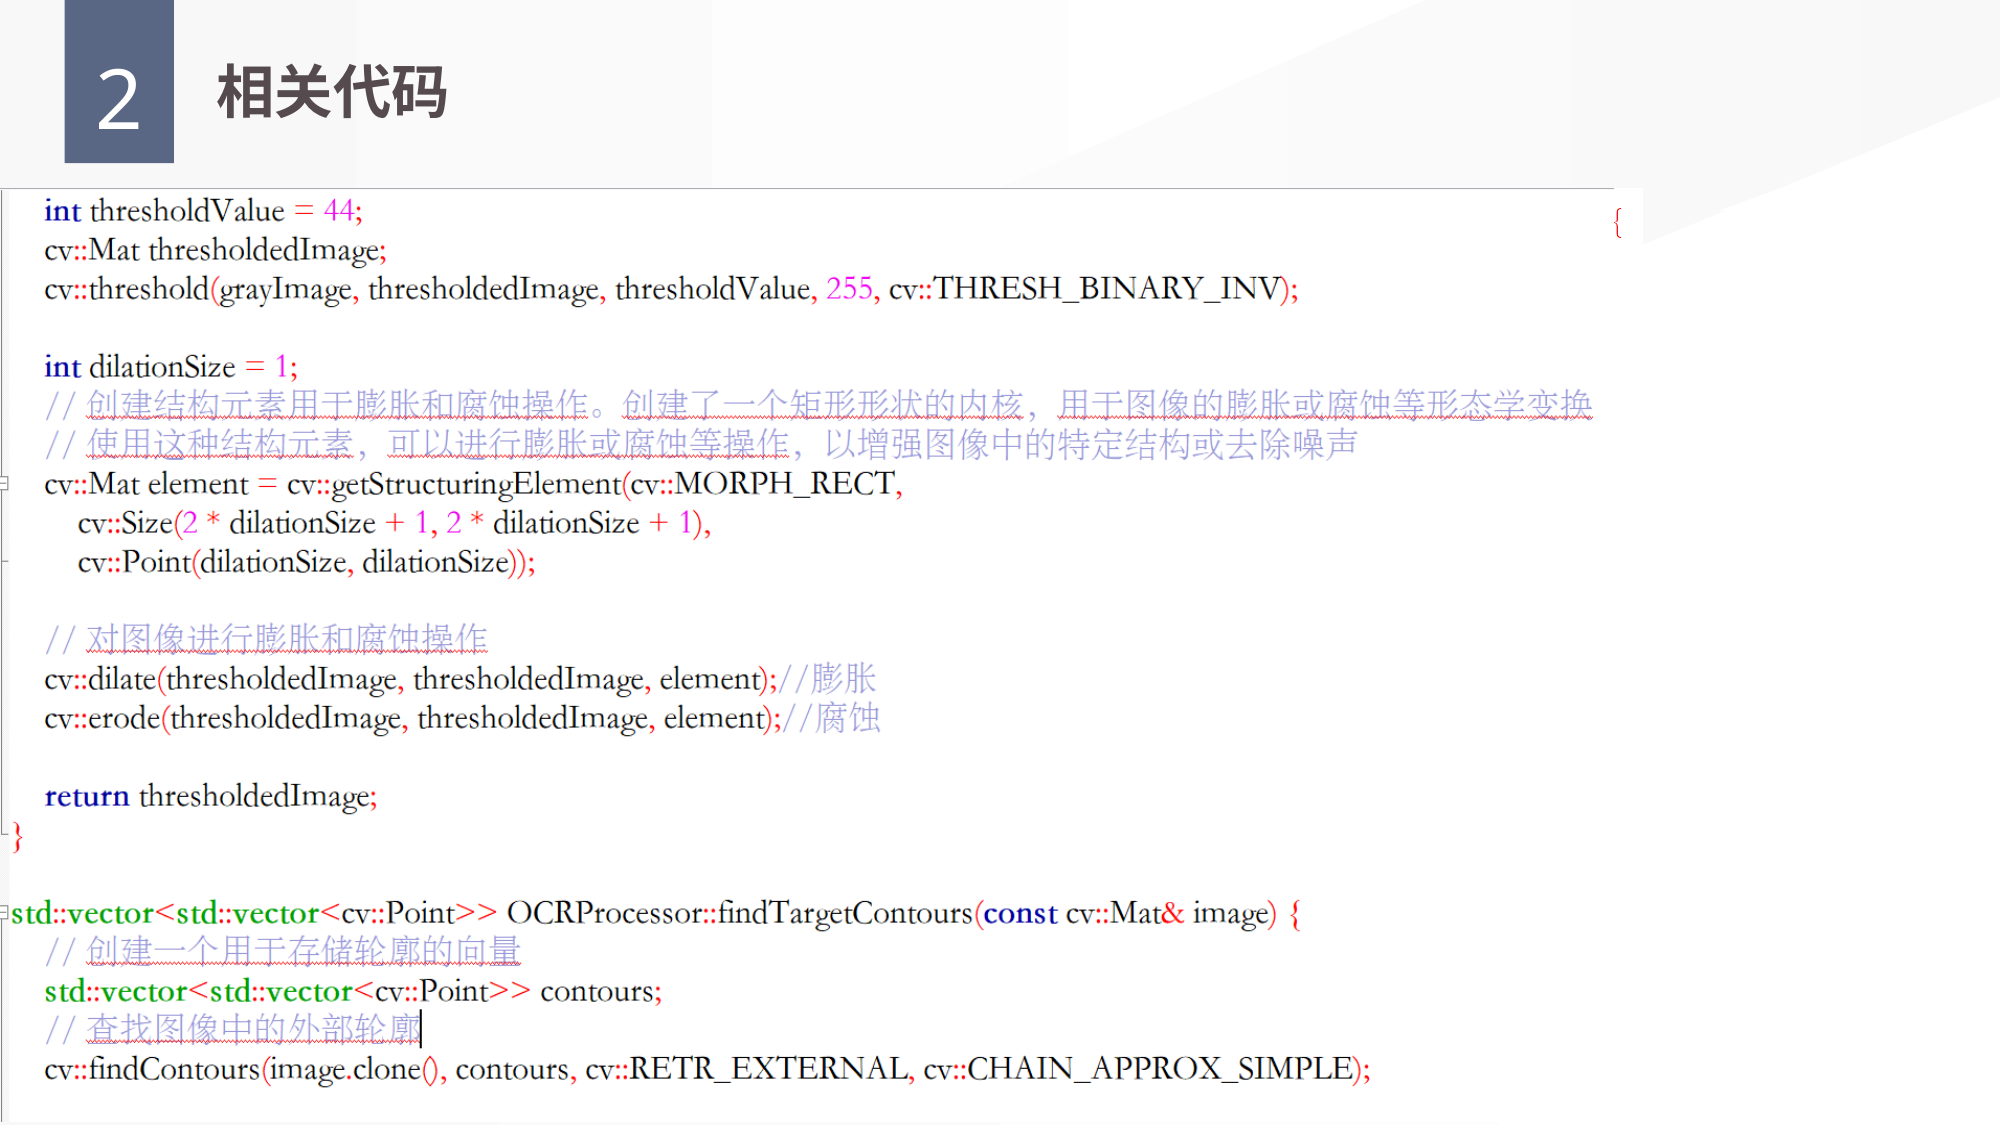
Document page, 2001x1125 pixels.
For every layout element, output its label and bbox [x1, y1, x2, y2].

picture [0, 188, 1643, 1122]
text_box [64, 0, 467, 164]
